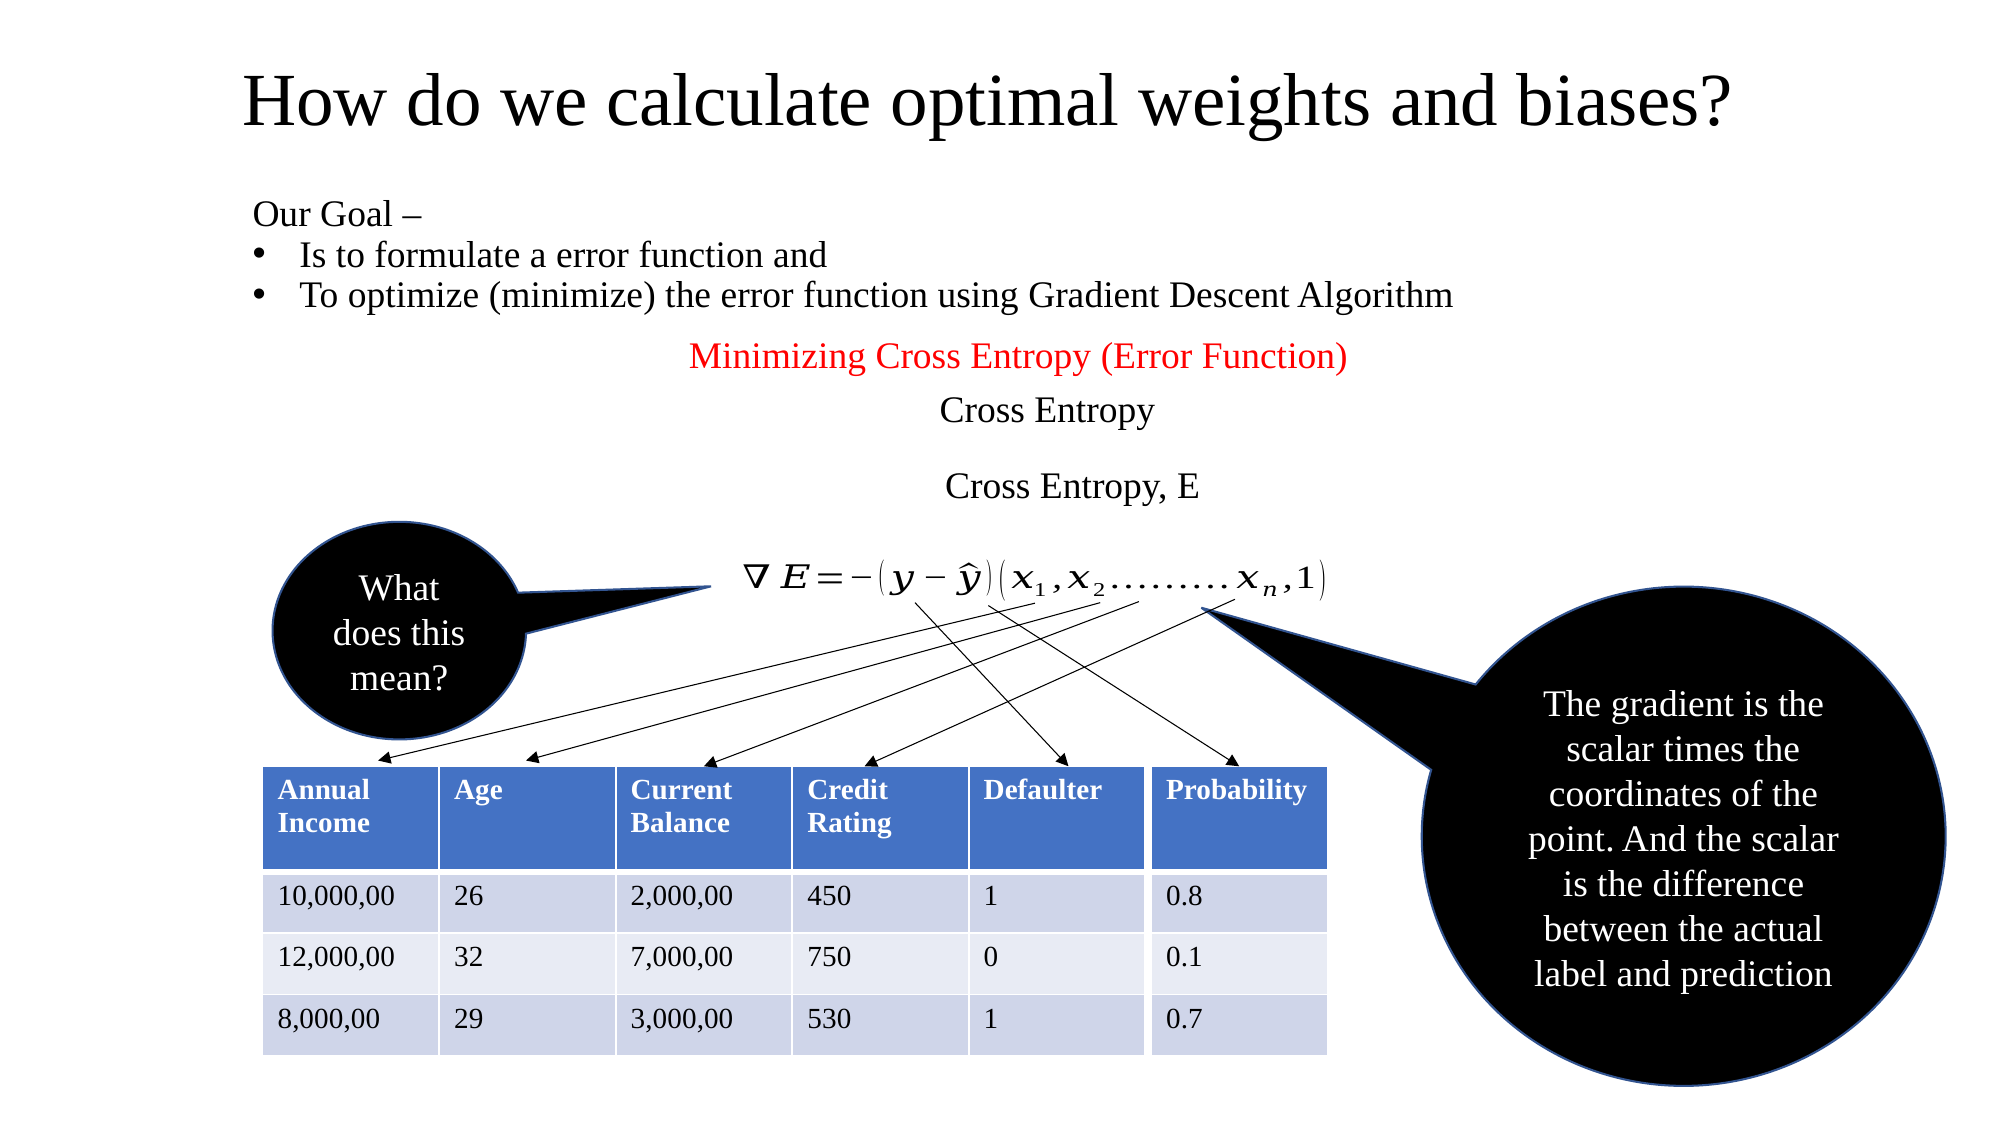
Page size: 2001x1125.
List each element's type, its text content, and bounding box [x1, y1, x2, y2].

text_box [914, 602, 1069, 767]
table_cell 7,000,00 [617, 934, 791, 994]
table_cell 8,000,00 [263, 995, 438, 1055]
table_header Defaulter [970, 767, 1144, 869]
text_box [378, 603, 526, 761]
table_header Probability [1152, 767, 1327, 869]
table_cell 29 [440, 995, 615, 1055]
table_cell 0.7 [1152, 995, 1327, 1055]
table_cell 2,000,00 [617, 875, 791, 932]
table_cell 0.8 [1152, 875, 1327, 932]
table_header Credit Rating [793, 767, 968, 869]
table_header Age [440, 767, 615, 869]
title How do we calculate optimal weights and biases? [190, 24, 1786, 150]
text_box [864, 599, 1235, 767]
text_box The gradient is the scalar times the coordinates of the point. And the scalar is the difference between the actual label and prediction [1240, 585, 1947, 1087]
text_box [703, 601, 864, 767]
table_cell 750 [793, 934, 968, 994]
table_cell 530 [793, 995, 968, 1055]
table_cell 0.1 [1152, 934, 1327, 994]
table_header Annual Income [263, 767, 438, 869]
table_cell 3,000,00 [617, 995, 791, 1055]
text_box Our Goal – Is to formulate a error function and To optimize (minimize) the error function using Gradient Descent Algorithm [237, 124, 1833, 324]
text_box Minimizing Cross Entropy (Error Function) [674, 323, 1396, 383]
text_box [988, 605, 1240, 767]
table_cell 450 [793, 875, 968, 932]
table_cell 32 [440, 934, 615, 994]
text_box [526, 602, 703, 761]
table_header Current Balance [617, 767, 791, 869]
text_box What does this mean? [271, 520, 712, 739]
table_cell 26 [440, 875, 615, 932]
table_cell 12,000,00 [263, 934, 438, 994]
table_cell 1 [970, 995, 1144, 1055]
table_cell 1 [970, 875, 1144, 932]
table_cell 10,000,00 [263, 875, 438, 932]
table_cell 0 [970, 934, 1144, 994]
